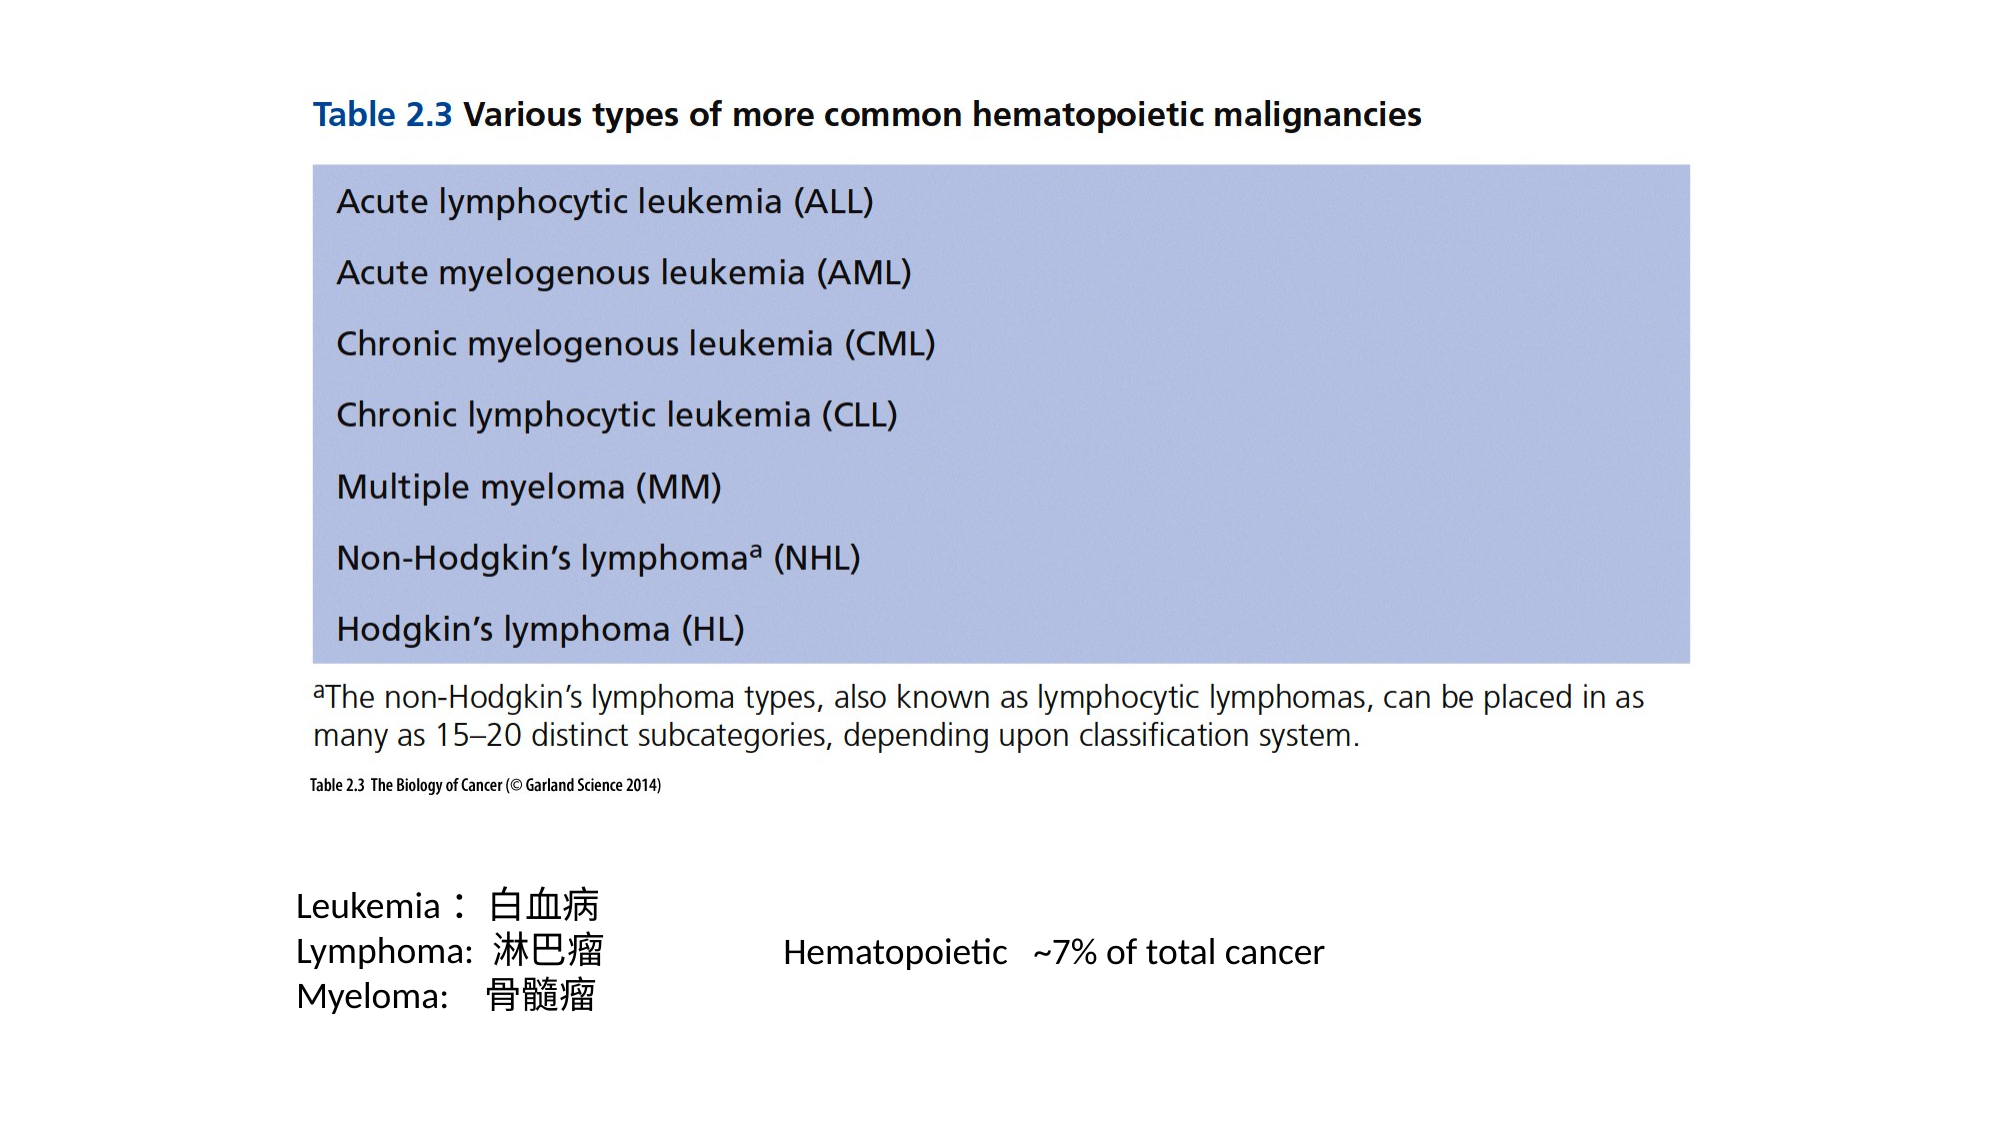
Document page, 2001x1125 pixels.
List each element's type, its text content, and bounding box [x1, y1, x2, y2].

text_box Leukemia：白血病 Lymphoma: 淋巴瘤 Myeloma: 骨髓瘤 [281, 874, 620, 1024]
picture [301, 90, 1701, 799]
text_box Hematopoietic ~7% of total cancer [768, 919, 1342, 980]
